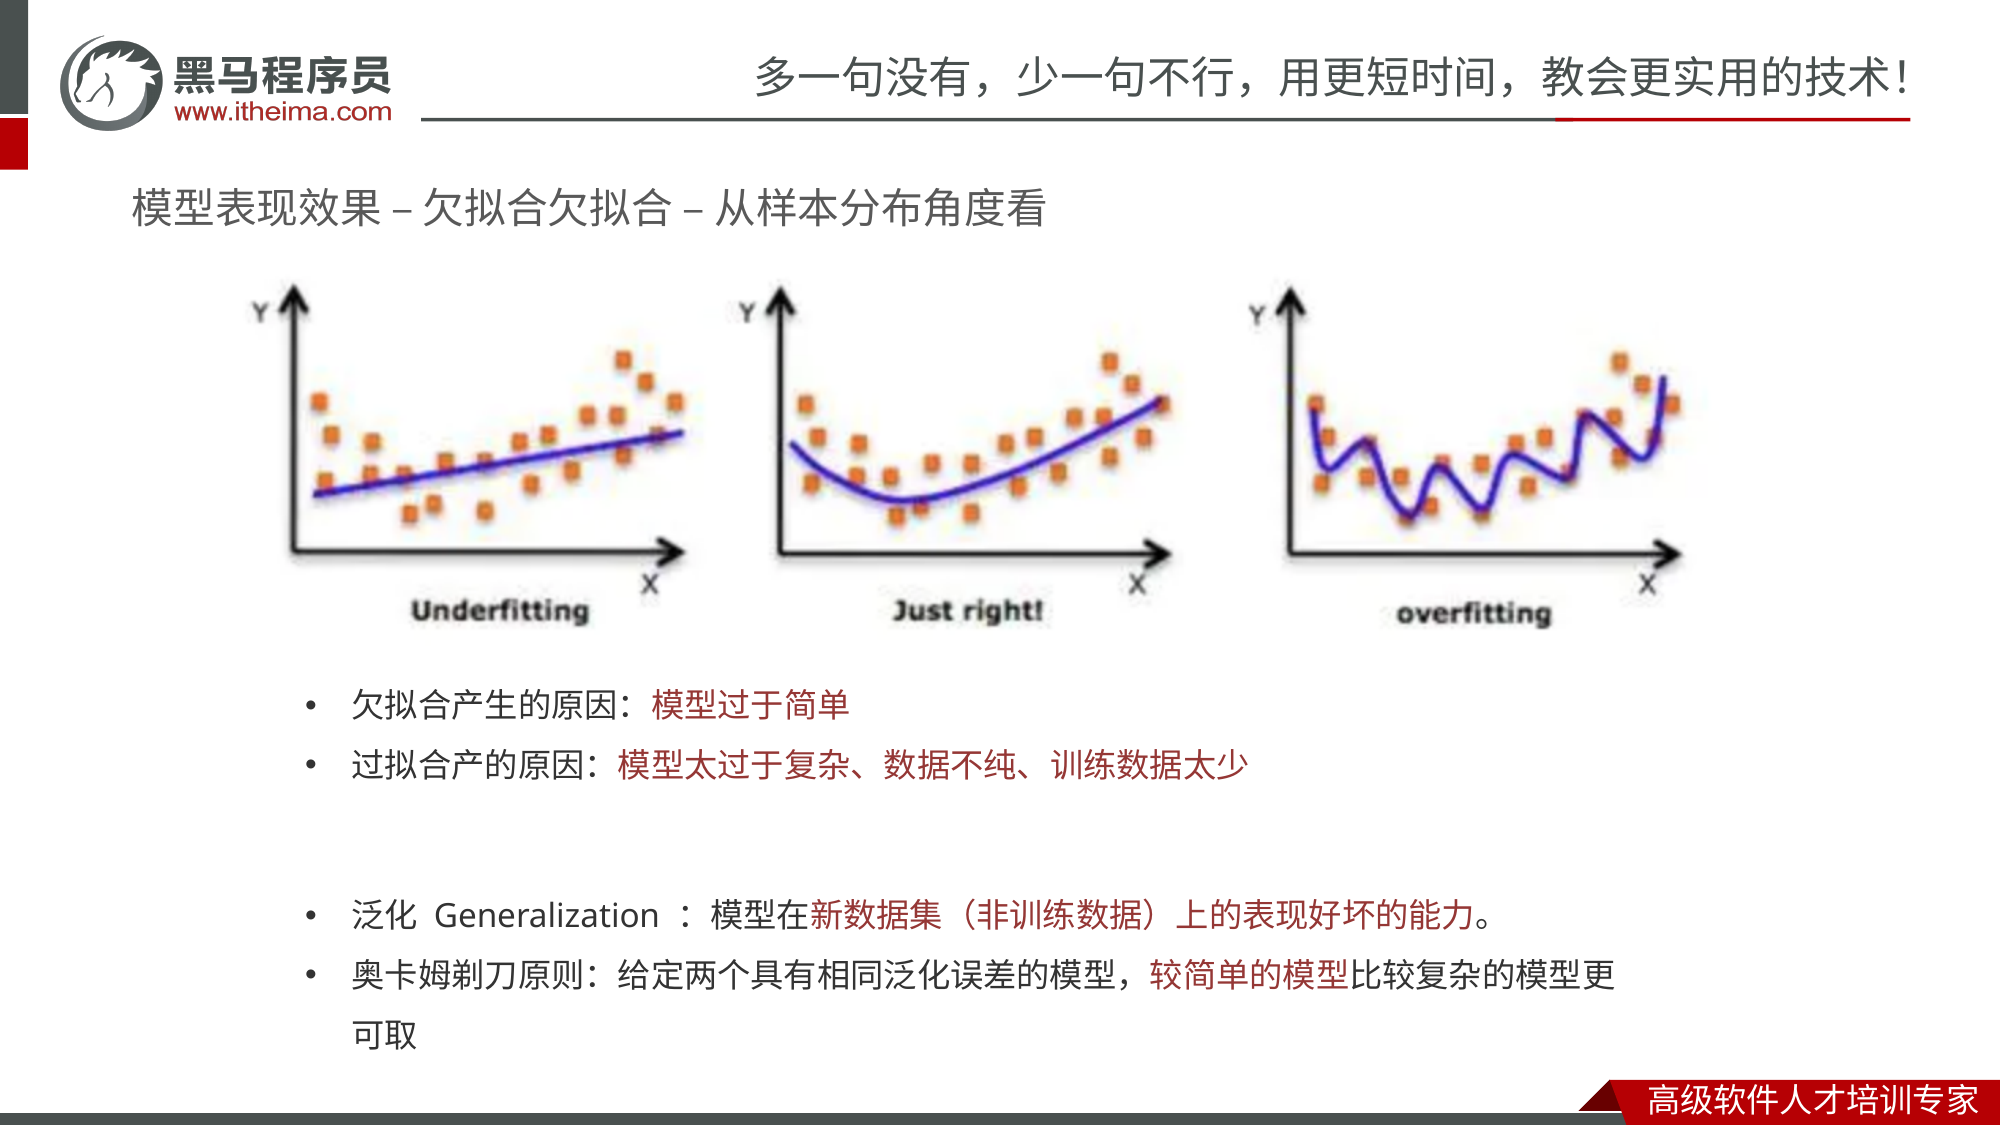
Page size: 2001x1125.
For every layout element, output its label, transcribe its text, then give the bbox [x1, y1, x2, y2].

title 模型表现效果 – 欠拟合欠拟合 – 从样本分布角度看 [116, 164, 1880, 250]
picture [229, 233, 1743, 659]
text_box 欠拟合产生的原因：模型过于简单 过拟合产的原因：模型太过于复杂、数据不纯、训练数据太少 [290, 666, 1656, 792]
picture [14, 0, 453, 179]
text_box 泛化 Generalization ：模型在新数据集（非训练数据）上的表现好坏的能力。 奥卡姆剃刀原则：给定两个具有相同泛化误差的模型，较简单的模型比较复杂的模型更可取 [290, 867, 1656, 1062]
